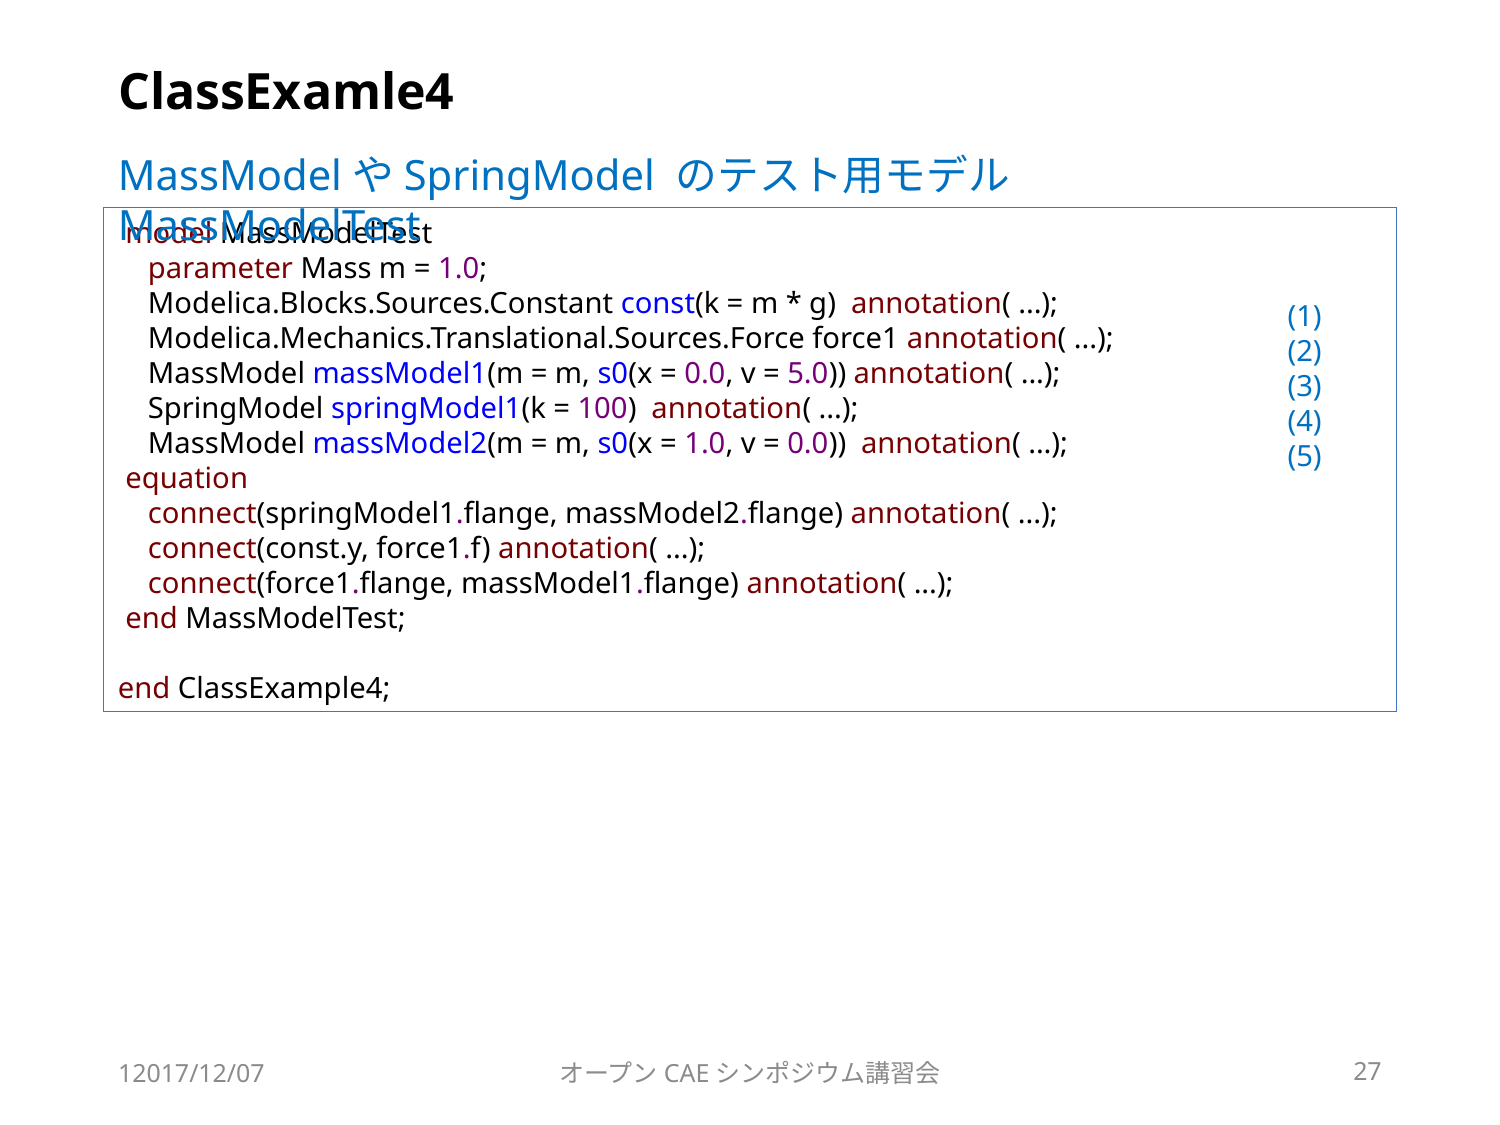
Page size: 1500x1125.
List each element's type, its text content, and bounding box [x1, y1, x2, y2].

footer オープンCAEシンポジウム講習会 [496, 1042, 1004, 1103]
title ClassExamle4 [103, 59, 1397, 142]
text_box MassModelやSpringModel のテスト用モデル MassModelTest [103, 141, 1290, 257]
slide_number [103, 1042, 441, 1103]
slide_number 27 [1059, 1042, 1397, 1103]
text_box model MassModelTest parameter Mass m = 1.0; Modelica.Blocks.Sources.Constant const(k = m * g) annotation( ...); Modelica.Mechanics.Translational.Sources.Force force1 annotation( ...); MassModel massModel1(m = m, s0(x = 0.0, v = 5.0)) annotation( ...); SpringModel springModel1(k = 100) annotation( ...); MassModel massModel2(m = m, s0(x = 1.0, v = 0.0)) annotation( ...); equation connect(springModel1.flange, massModel2.flange) annotation( ...); connect(const.y, force1.f) annotation( ...); connect(force1.flange, massModel1.flange) annotation( ...); end MassModelTest; end ClassExample4; [103, 207, 1397, 712]
text_box (1) (2) (3) (4) (5) [1272, 289, 1361, 480]
